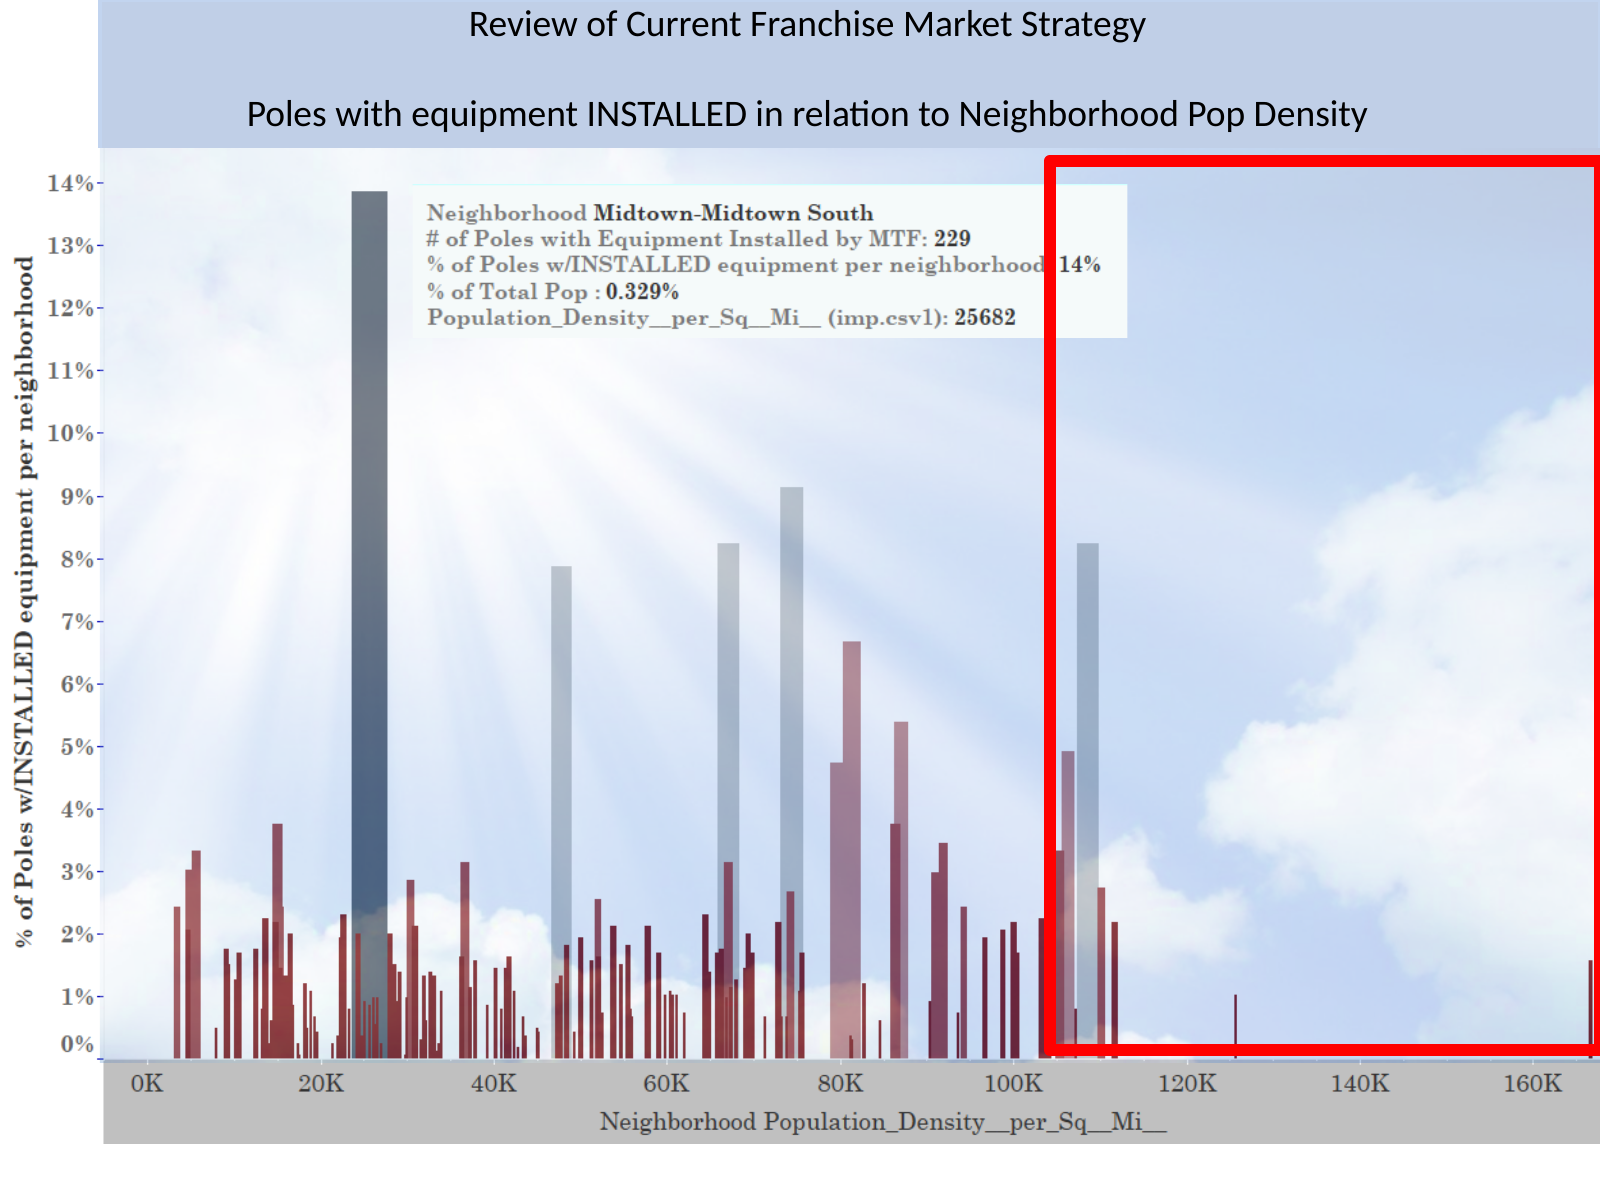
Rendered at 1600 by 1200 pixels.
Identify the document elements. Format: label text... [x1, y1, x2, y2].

text_box [98, 0, 1600, 146]
text_box Review of Current Franchise Market Strategy Poles with equipment INSTALLED in relation to Neighborhood Pop Density [231, 0, 1385, 142]
picture [0, 147, 1600, 1144]
